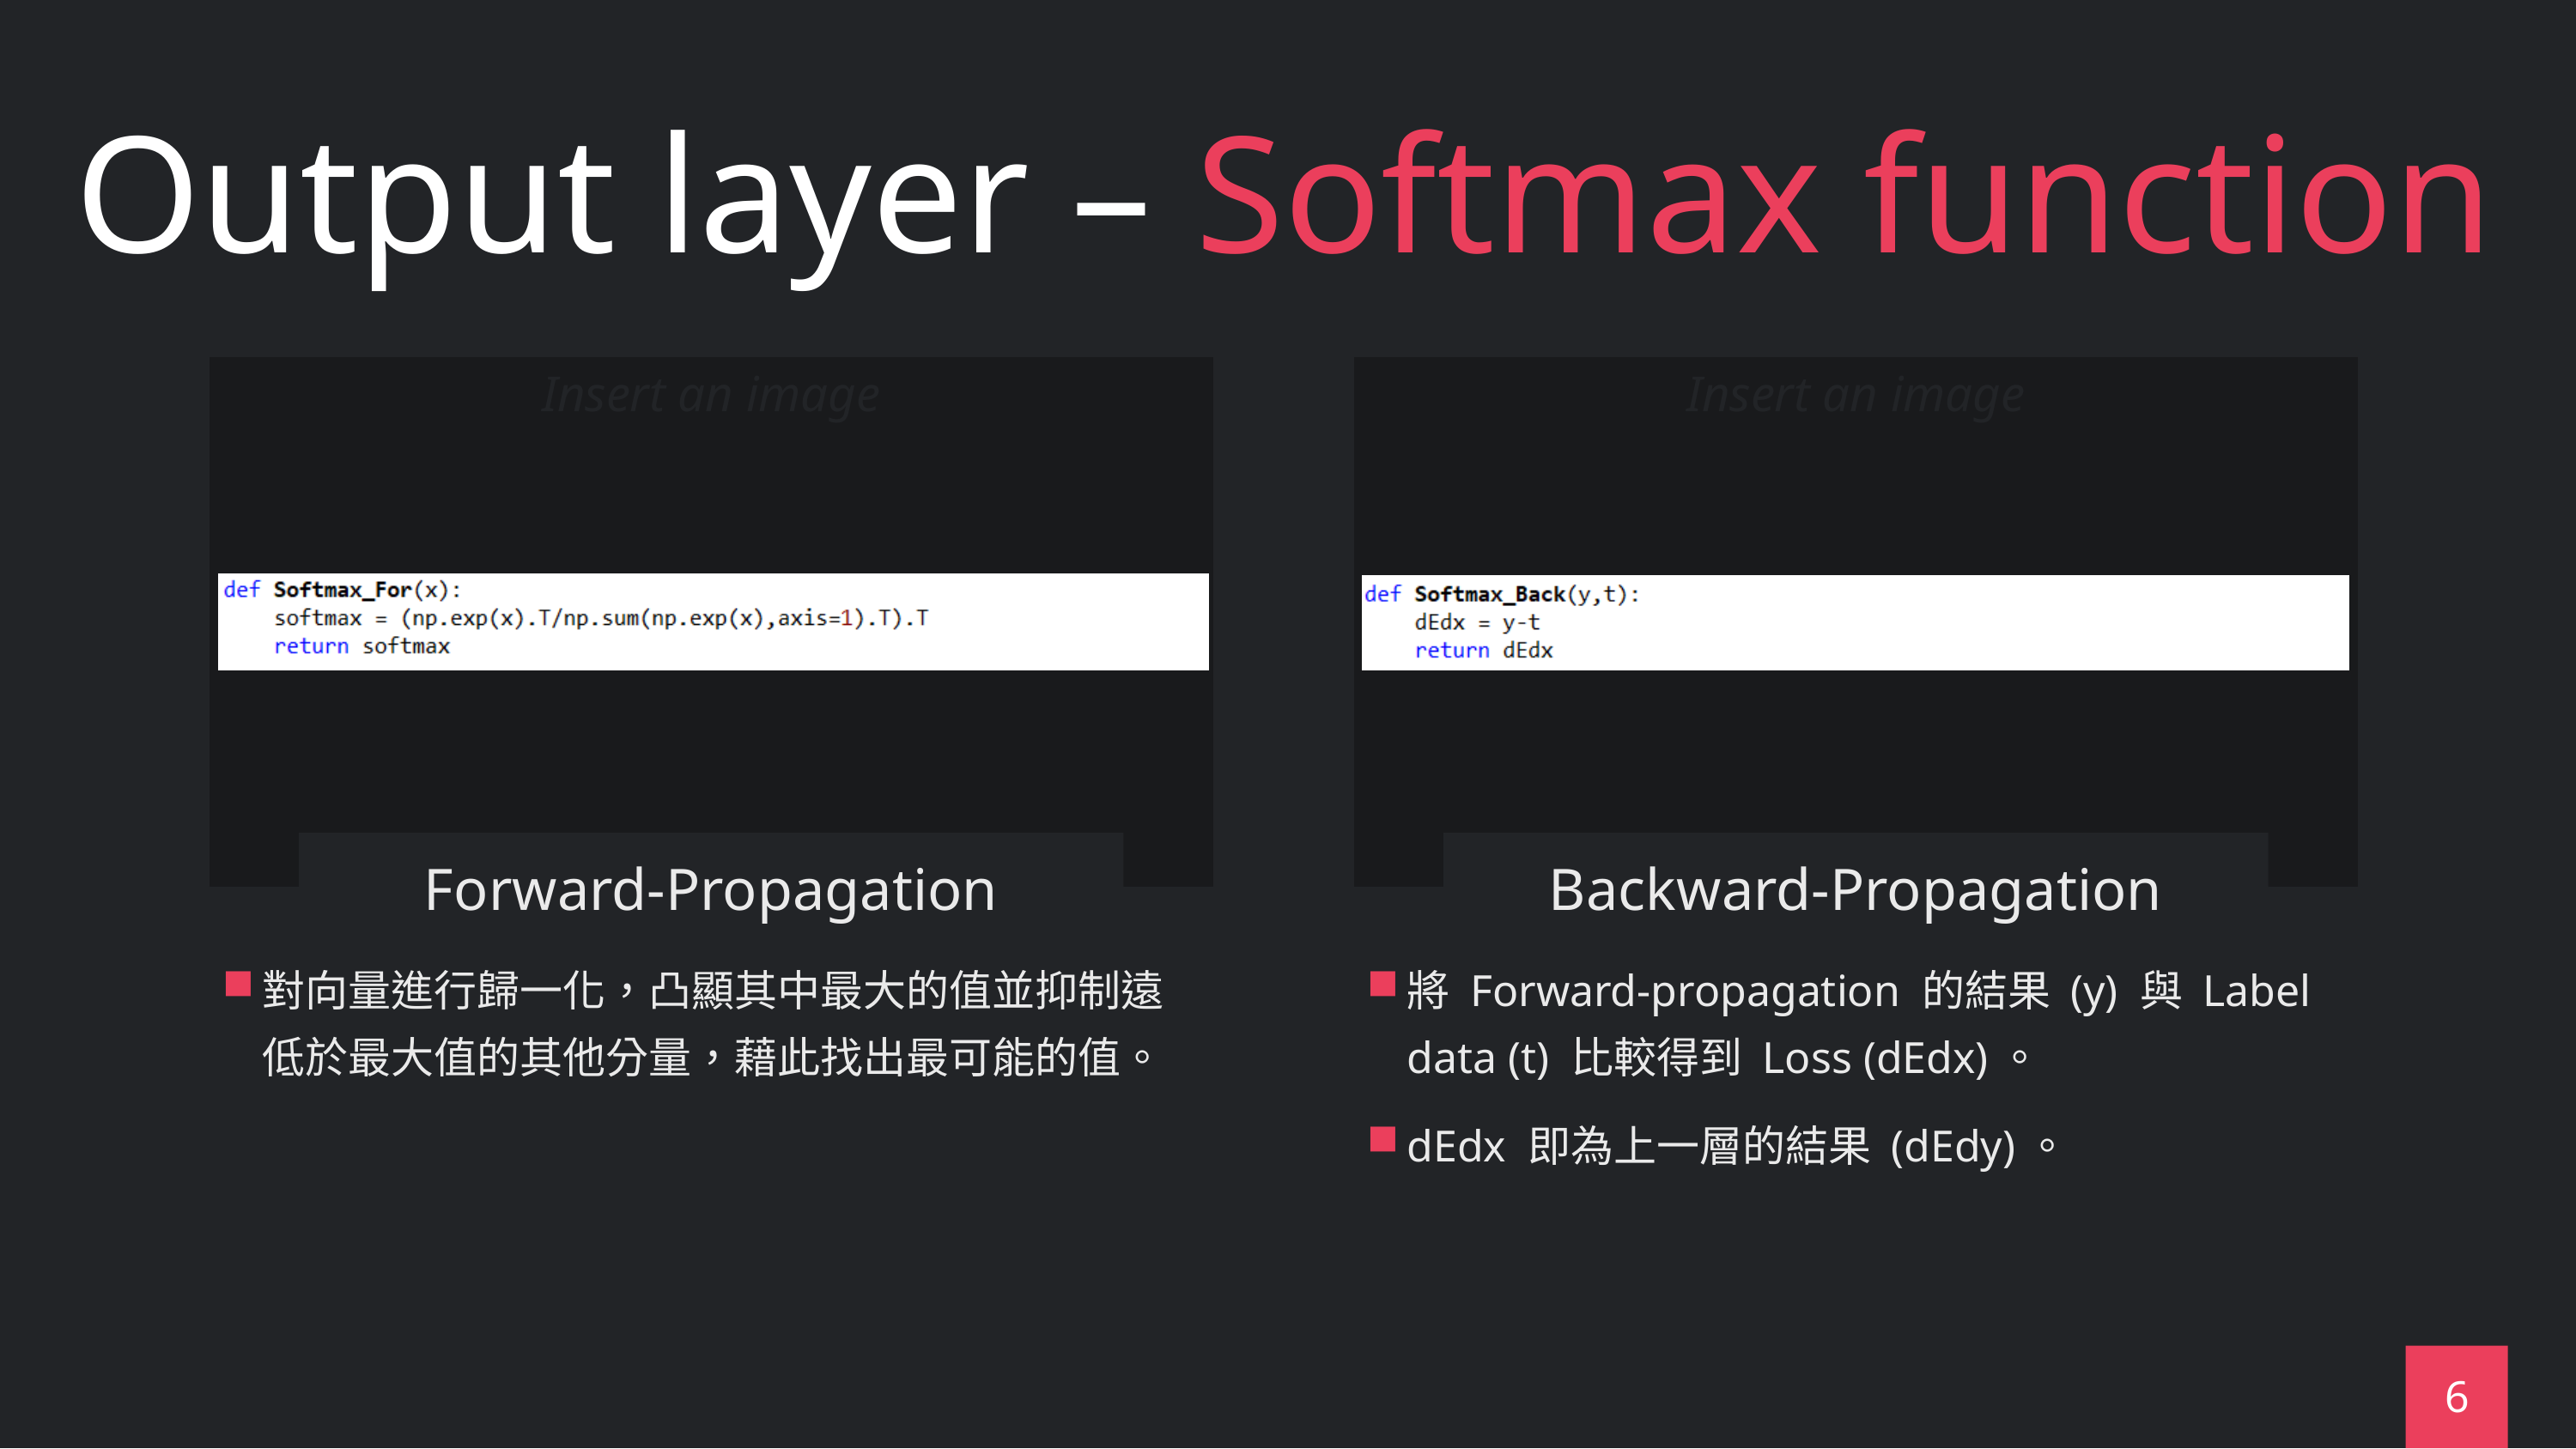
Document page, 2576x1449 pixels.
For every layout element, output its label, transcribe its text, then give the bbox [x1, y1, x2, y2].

slide_number 6 [2404, 1356, 2509, 1434]
list 對向量進行歸一化，凸顯其中最大的值並抑制遠低於最大值的其他分量，藉此找出最可能的值。 [209, 942, 1213, 1319]
list Backward-Propagation [1443, 888, 2269, 942]
title Output layer – Softmax function [30, 75, 2539, 302]
picture [209, 356, 1213, 888]
picture [1353, 356, 2358, 888]
list 將 Forward-propagation 的結果 (y) 與 Label data (t) 比較得到 Loss (dEdx)。 dEdx 即為上一層的結果 (dEdy)。 [1353, 942, 2358, 1319]
list Forward-Propagation [299, 888, 1124, 942]
